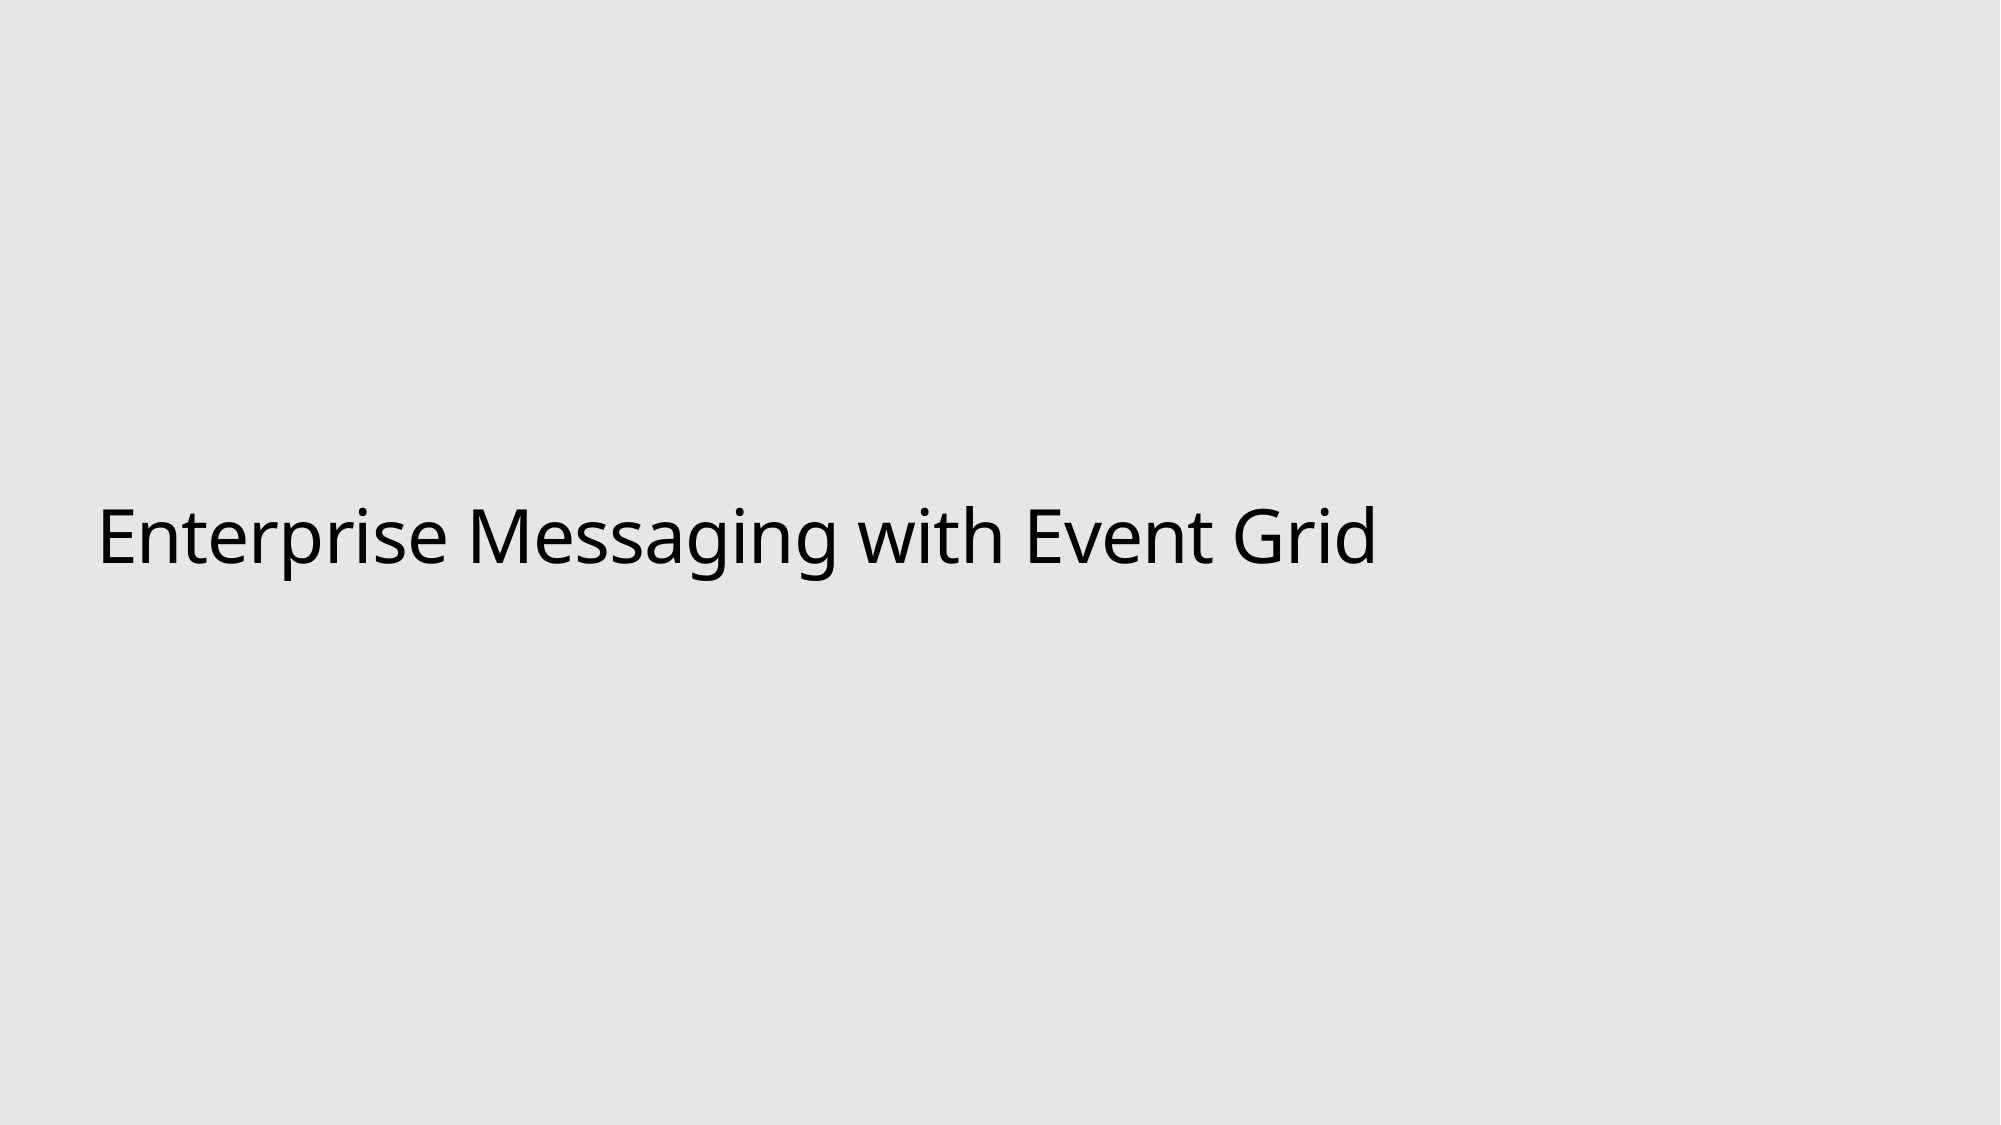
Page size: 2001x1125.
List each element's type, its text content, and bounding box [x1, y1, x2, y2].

title Enterprise Messaging with Event Grid [96, 498, 1596, 580]
